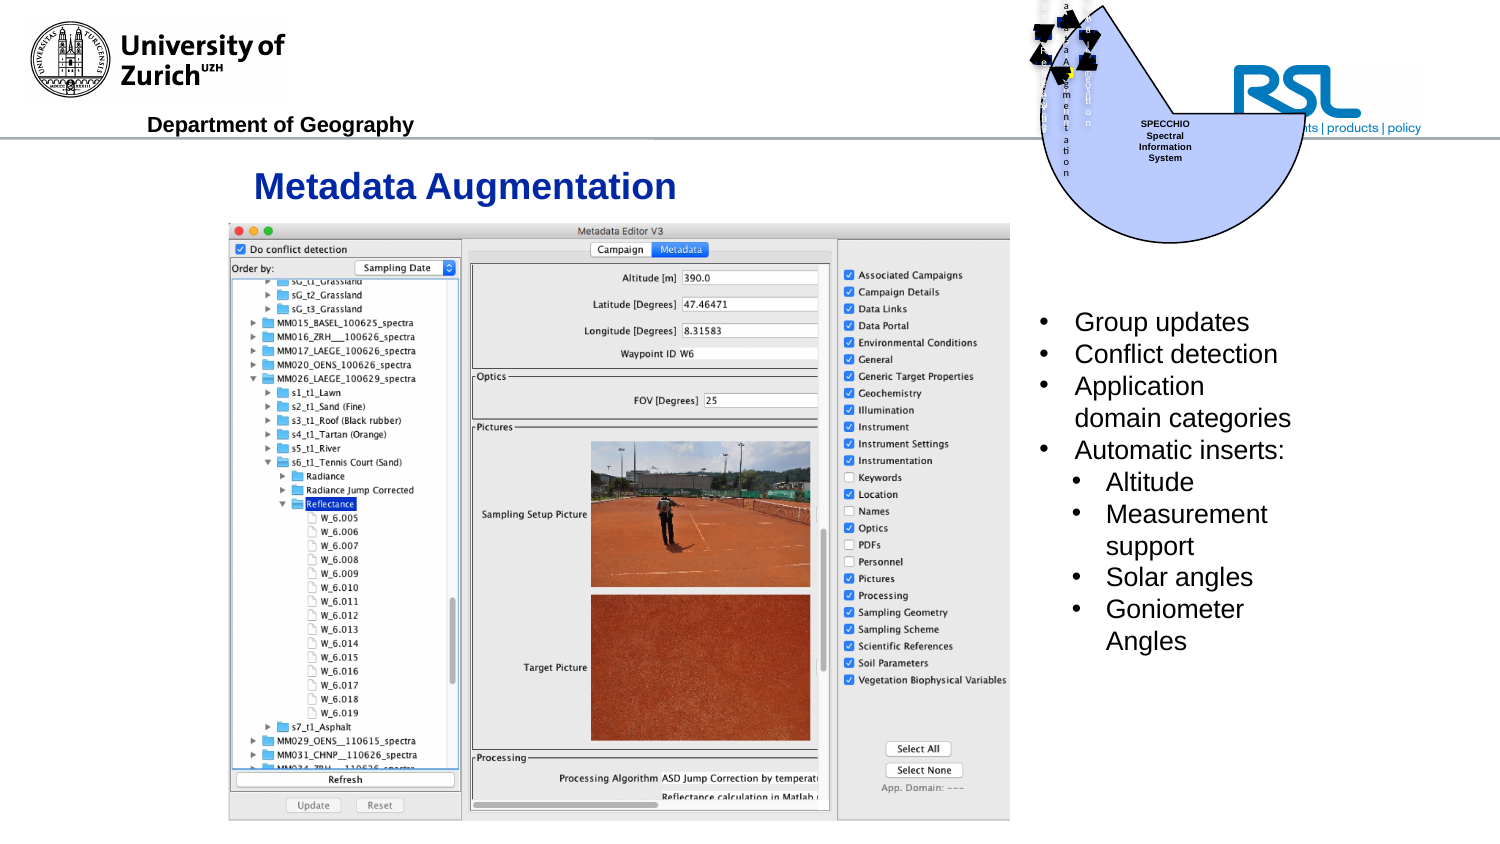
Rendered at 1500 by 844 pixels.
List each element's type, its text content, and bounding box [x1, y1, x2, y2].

picture [1325, 65, 1421, 135]
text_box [1018, 0, 1325, 243]
text_box Group updates Conflict detection Application domain categories Automatic inserts: Altitude Measurement support Solar angles Goniometer Angles [1024, 297, 1313, 696]
picture [227, 222, 1010, 821]
picture [26, 17, 290, 102]
title Metadata Augmentation [253, 155, 1013, 218]
